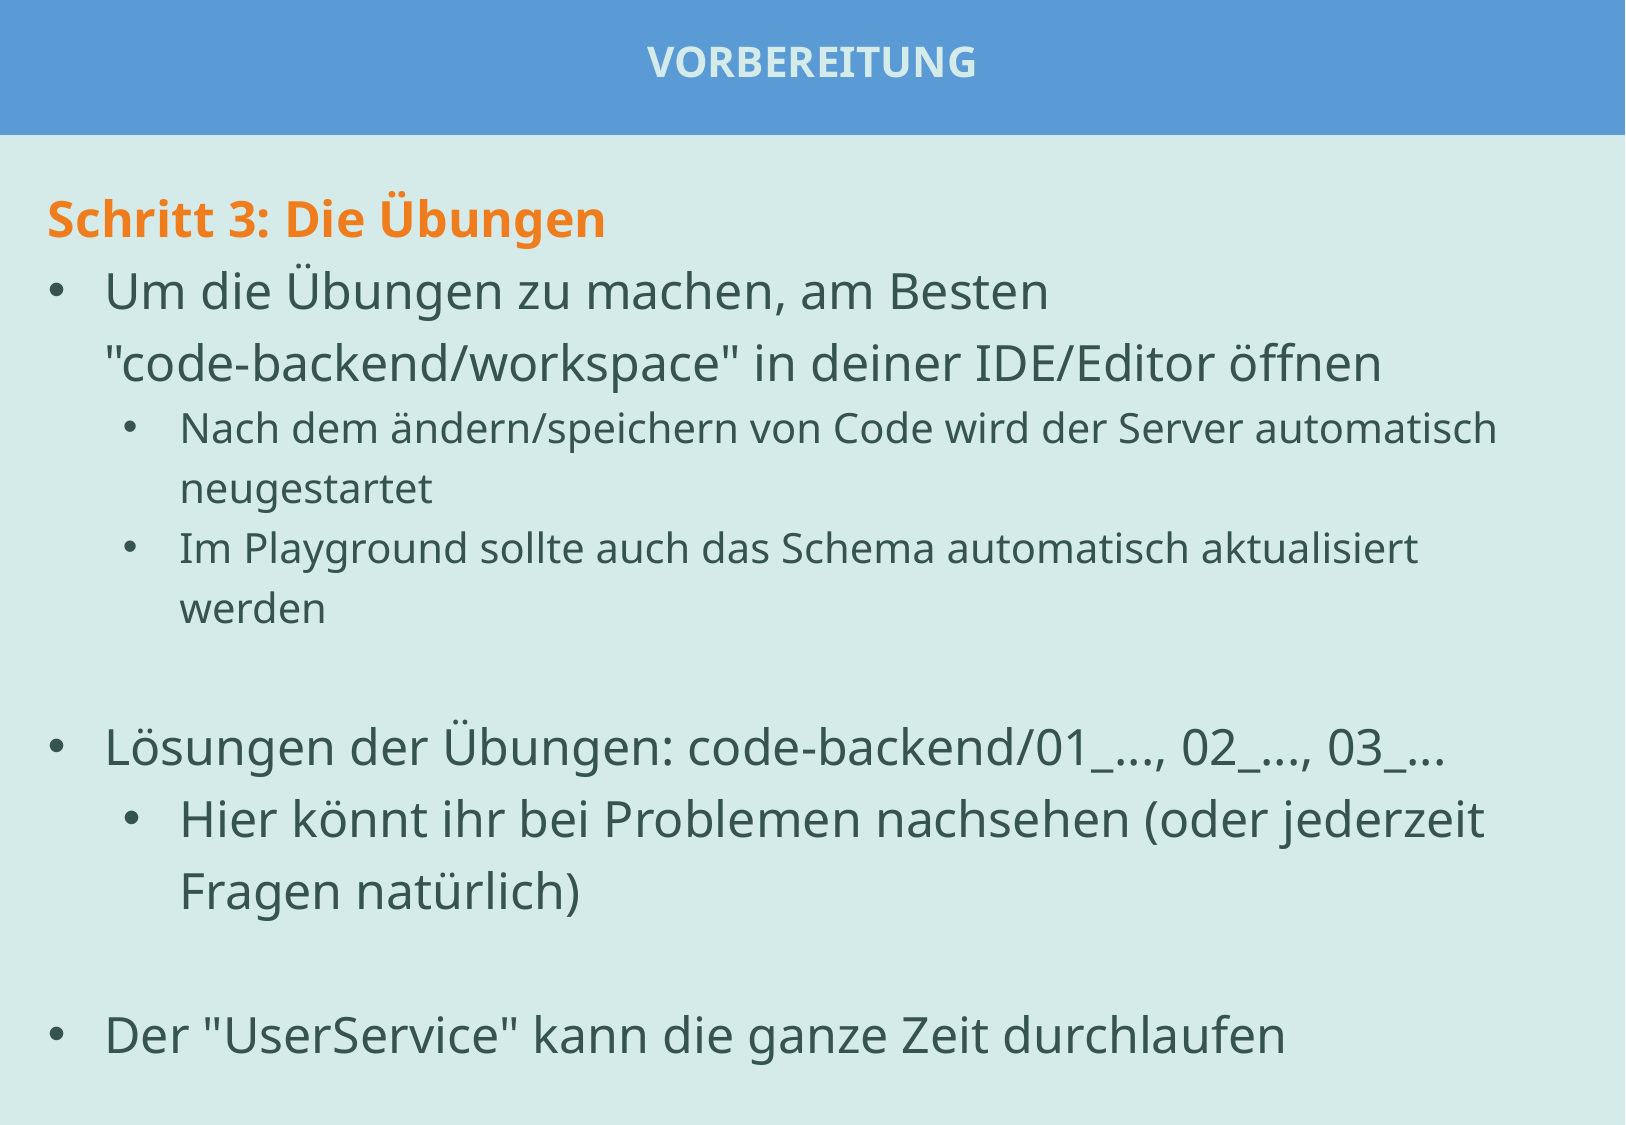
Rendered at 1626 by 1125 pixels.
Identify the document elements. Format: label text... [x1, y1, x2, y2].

text_box [0, 127, 1625, 136]
title Vorbereitung [0, 0, 1625, 127]
text_box Schritt 3: Die Übungen Um die Übungen zu machen, am Besten "code-backend/workspace" in deiner IDE/Editor öffnen Nach dem ändern/speichern von Code wird der Server automatisch neugestartet Im Playground sollte auch das Schema automatisch aktualisiert werden Lösungen der Übungen: code-backend/01_..., 02_..., 03_... Hier könnt ihr bei Problemen nachsehen (oder jederzeit Fragen natürlich) Der "UserService" kann die ganze Zeit durchlaufen [33, 168, 1592, 1125]
